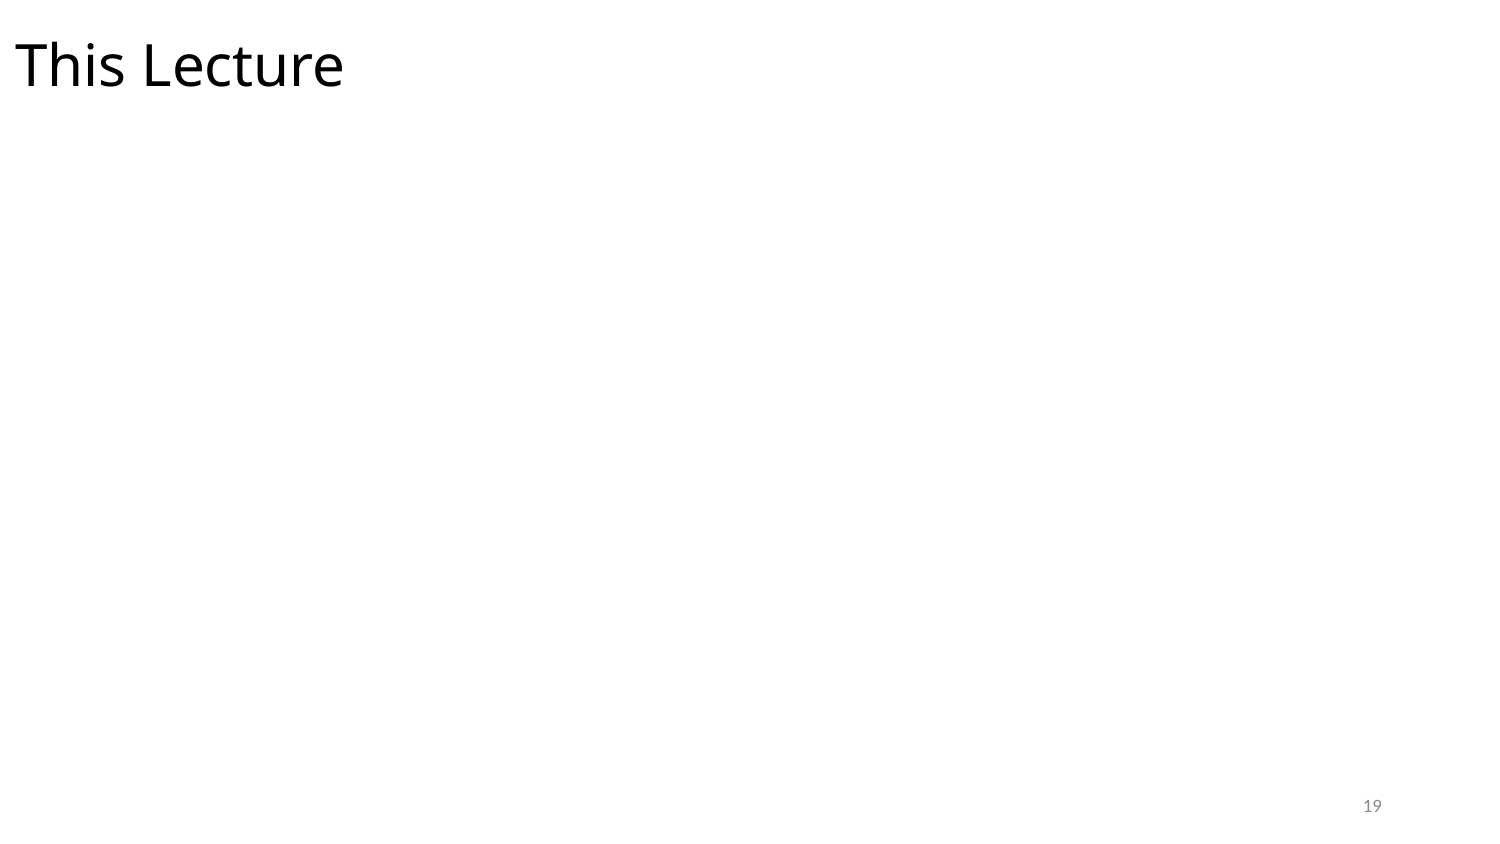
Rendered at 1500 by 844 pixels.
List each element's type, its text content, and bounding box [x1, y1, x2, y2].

slide_number 19 [1059, 782, 1397, 827]
title This Lecture [0, 0, 1294, 150]
